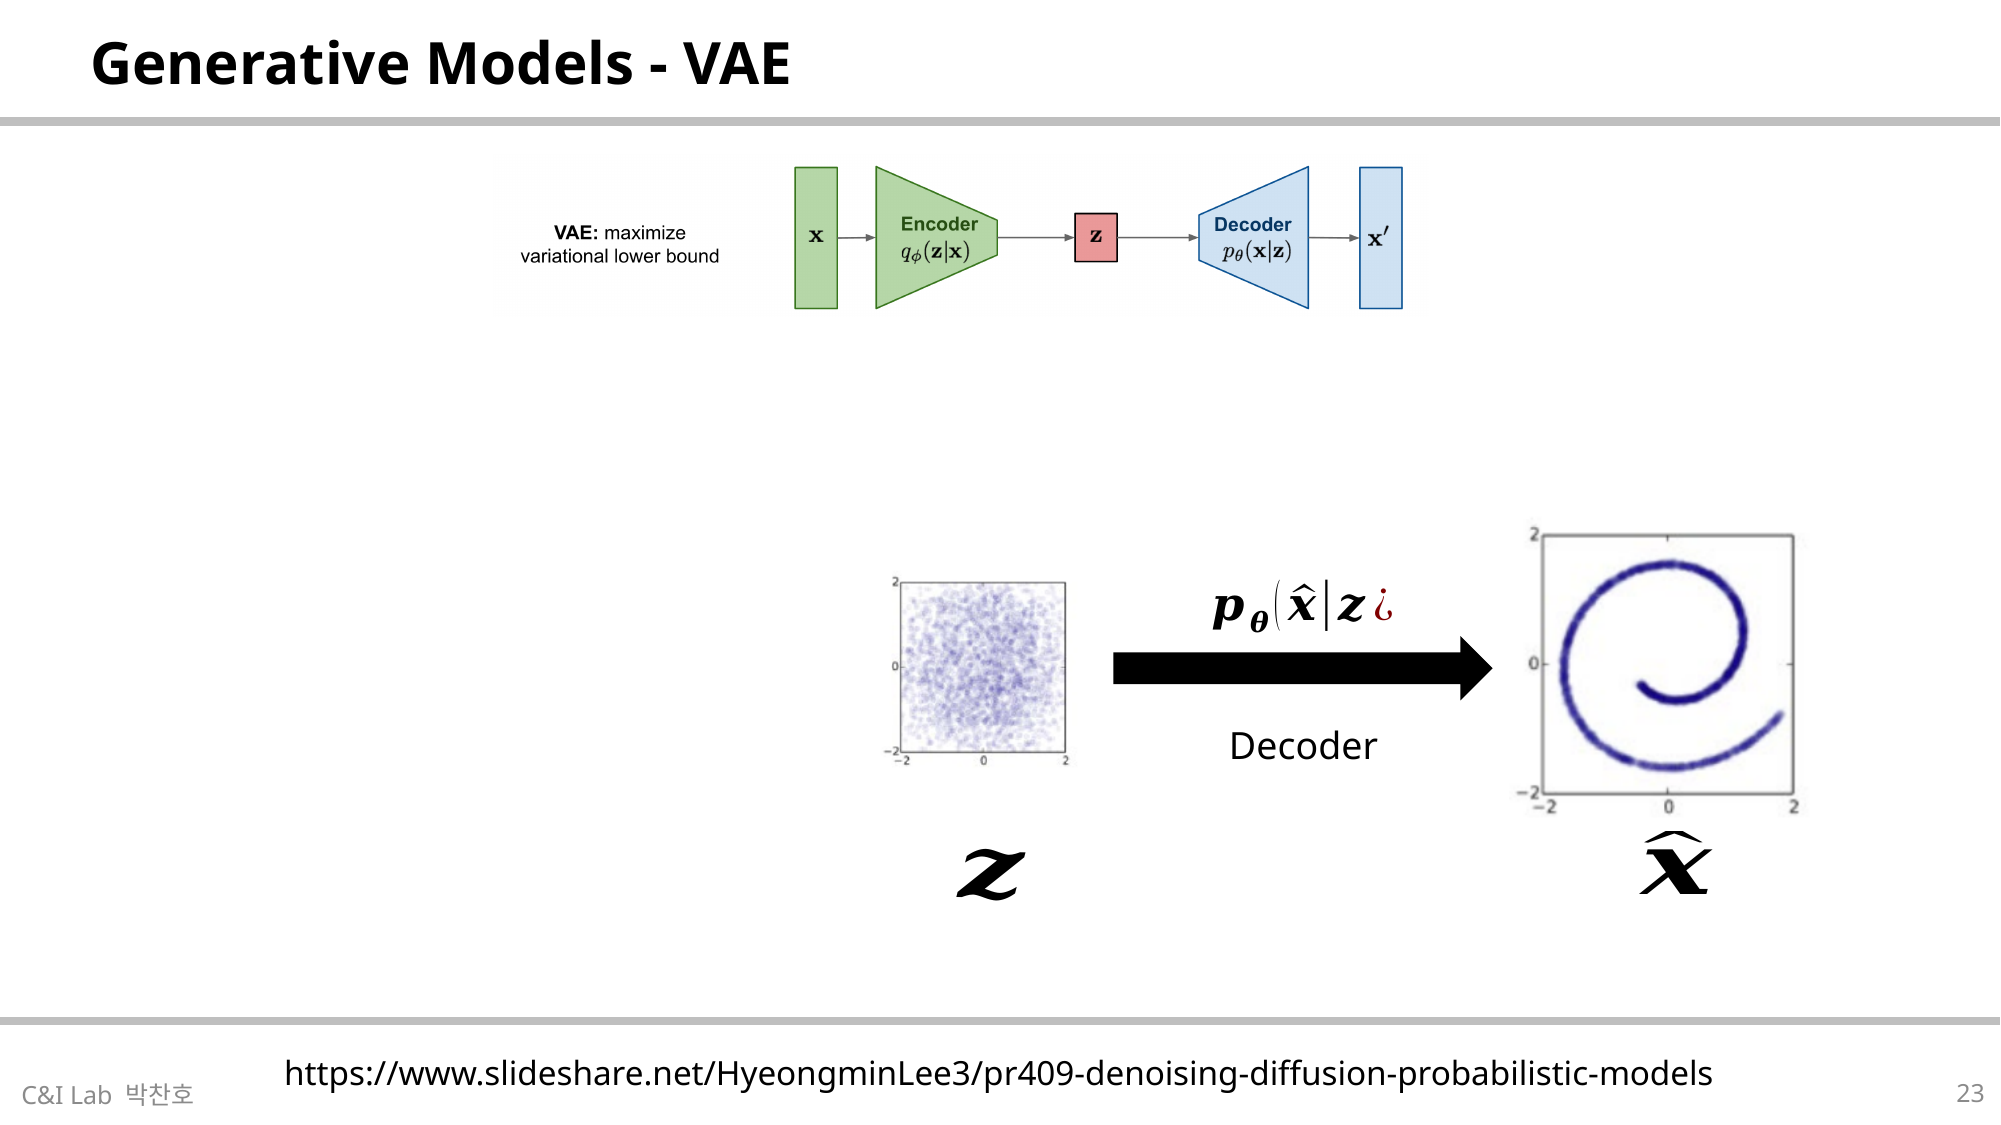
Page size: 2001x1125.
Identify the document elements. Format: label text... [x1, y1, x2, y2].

picture [490, 154, 1429, 317]
slide_number 23 [1890, 1065, 2000, 1125]
text_box Decoder [1214, 715, 1394, 775]
footer C&I Lab 박찬호 [0, 1065, 216, 1125]
picture [1503, 506, 1830, 831]
picture [878, 561, 1088, 776]
table_header https://www.slideshare.net/HyeongminLee3/pr409-denoising-diffusion-probabilistic-models [0, 1025, 2000, 1125]
table_header Generative Models - VAE [0, 2, 2000, 117]
text_box [1113, 636, 1493, 701]
